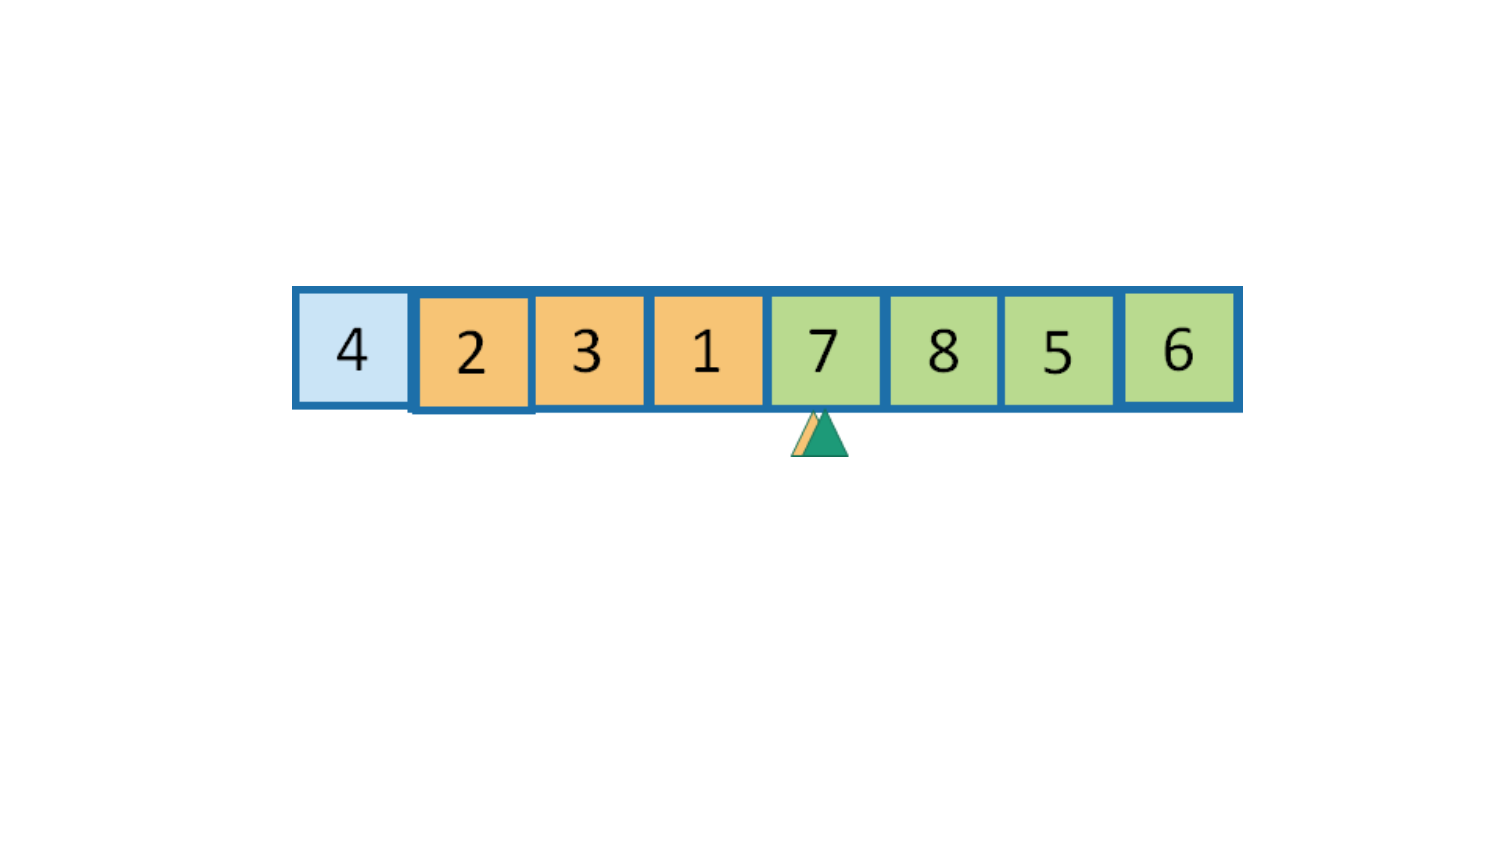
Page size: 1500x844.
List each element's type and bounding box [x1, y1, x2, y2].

picture [292, 285, 1243, 457]
